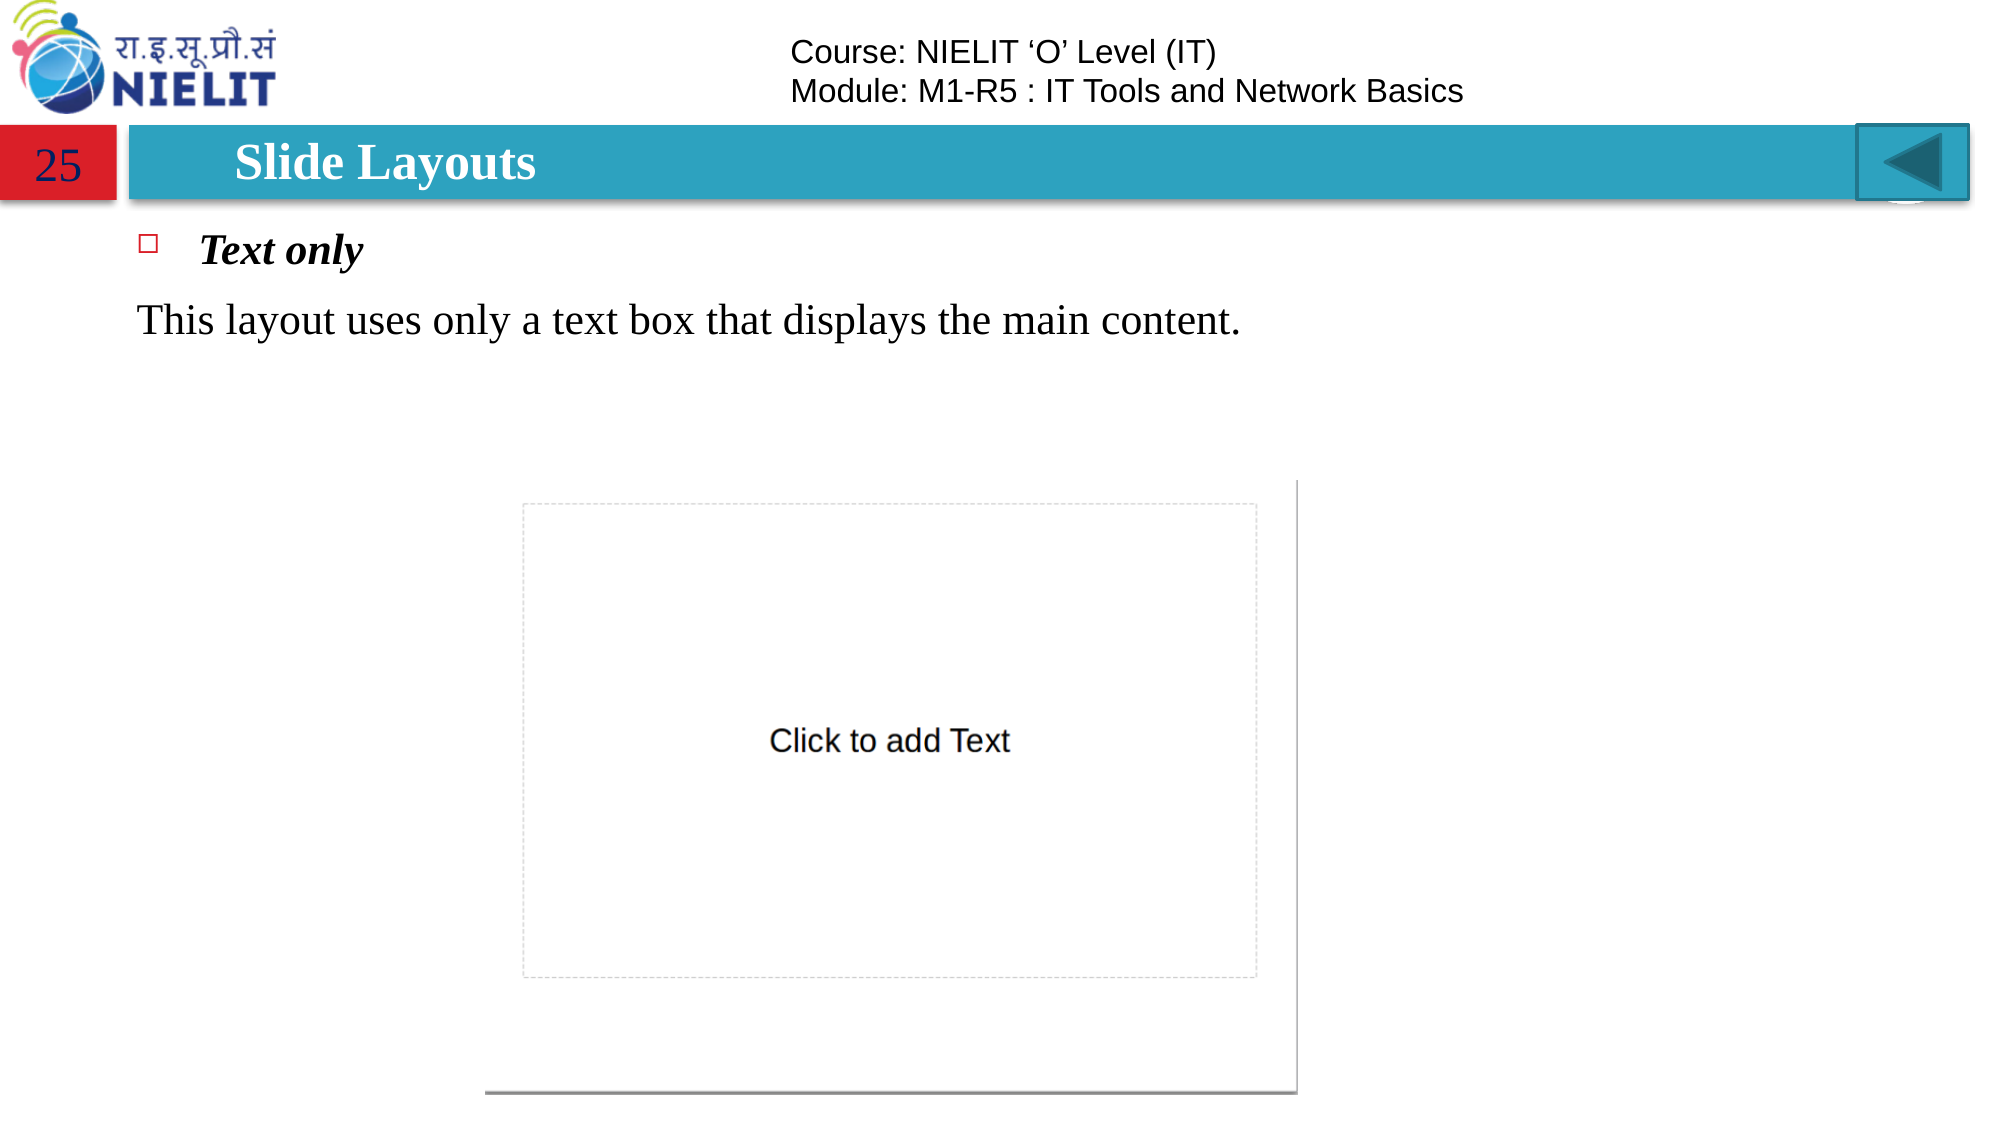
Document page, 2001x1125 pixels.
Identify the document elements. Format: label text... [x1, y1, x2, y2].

picture [12, 0, 276, 114]
title Slide Layouts [216, 125, 1969, 200]
picture [307, 10, 1891, 121]
list Text only This layout uses only a text box that displays the main content. [119, 211, 2000, 1018]
picture [484, 480, 1299, 1095]
slide_number 25 [0, 125, 117, 200]
